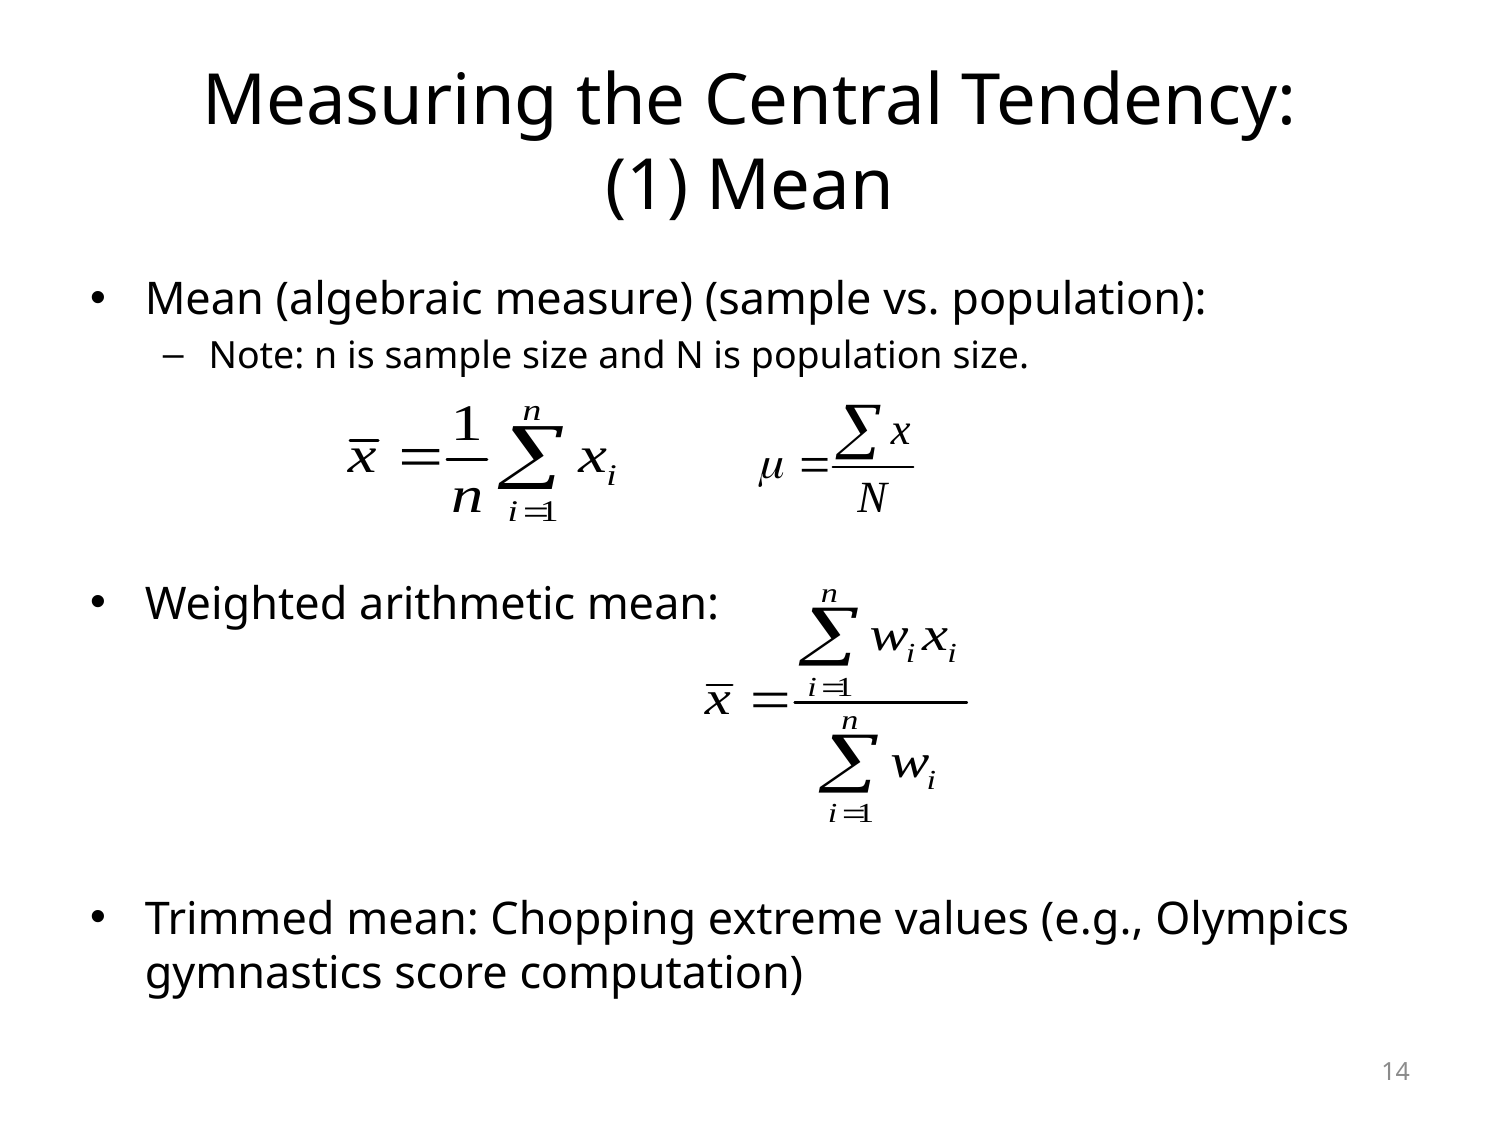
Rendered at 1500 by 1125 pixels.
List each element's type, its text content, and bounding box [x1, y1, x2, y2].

list Mean (algebraic measure) (sample vs. population): Note: n is sample size and N is population size. Weighted arithmetic mean: Trimmed mean: Chopping extreme values (e.g., Olympics gymnastics score computation) [75, 262, 1425, 1005]
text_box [692, 571, 982, 833]
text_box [334, 386, 637, 533]
slide_number 14 [1074, 1042, 1425, 1103]
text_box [749, 396, 925, 523]
title Measuring the Central Tendency: (1) Mean [75, 45, 1425, 233]
